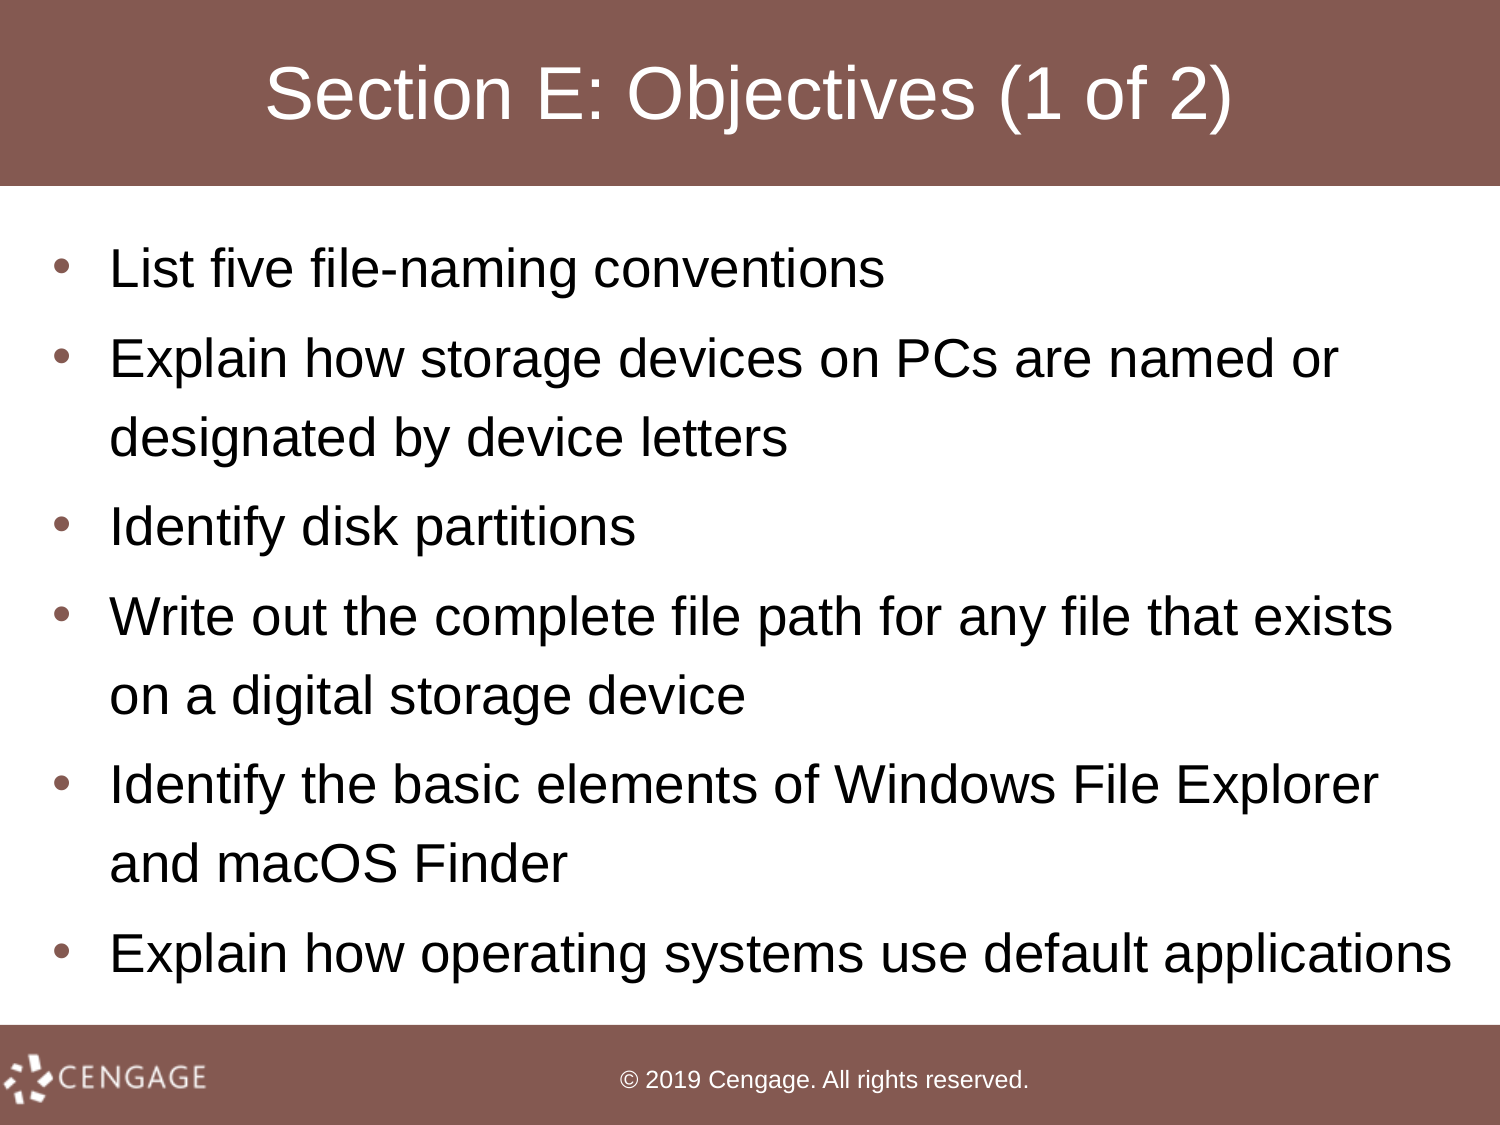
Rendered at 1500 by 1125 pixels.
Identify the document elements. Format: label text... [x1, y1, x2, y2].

picture [0, 1051, 211, 1106]
title Section E: Objectives (1 of 2) [75, 4, 1425, 175]
list List five file-naming conventions Explain how storage devices on PCs are named or designated by device letters Identify disk partitions Write out the complete file path for any file that exists on a digital storage device Identify the basic elements of Windows File Explorer and macOS Finder Explain how operating systems use default applications [37, 212, 1475, 1005]
